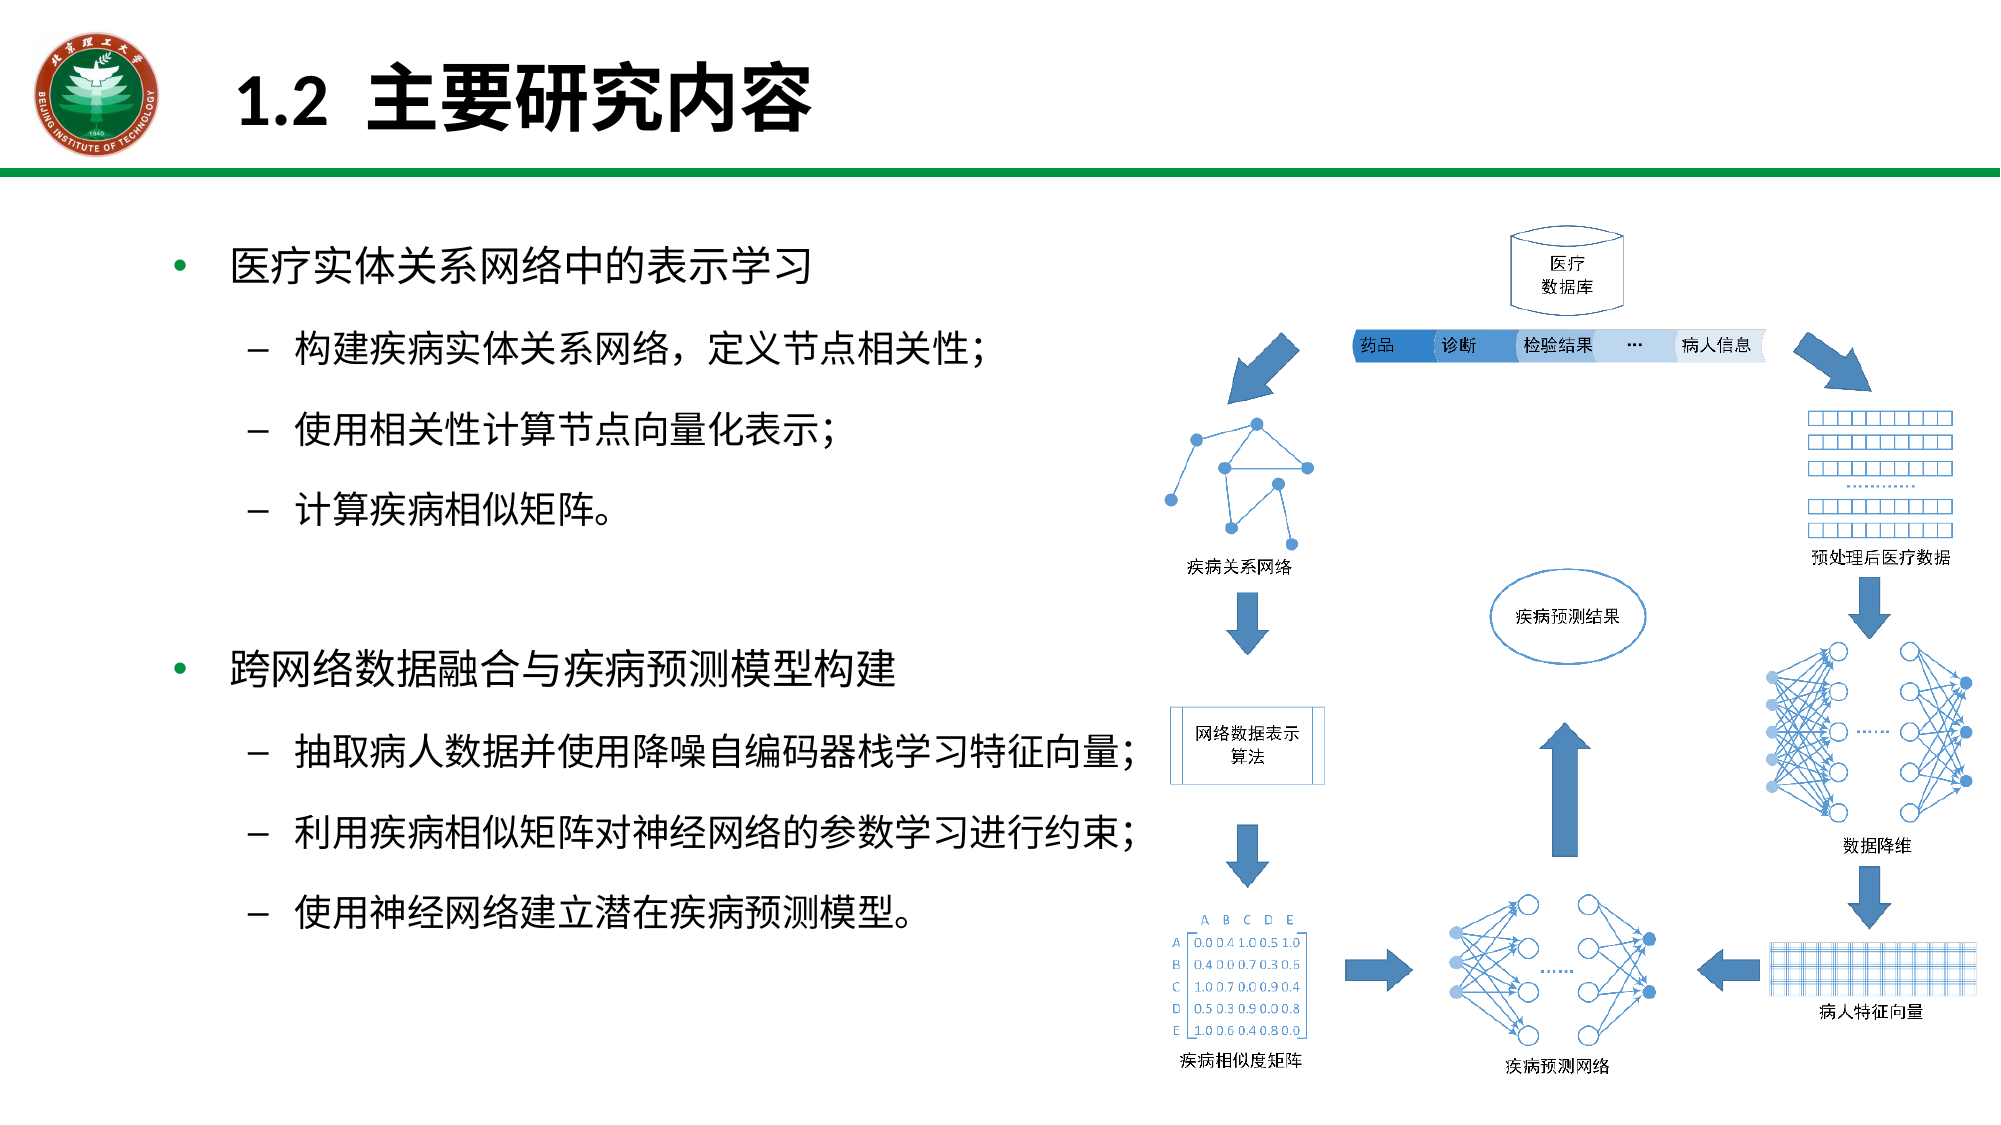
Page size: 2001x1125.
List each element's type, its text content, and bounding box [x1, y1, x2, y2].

picture [31, 30, 162, 160]
list 医疗实体关系网络中的表示学习 构建疾病实体关系网络，定义节点相关性； 使用相关性计算节点向量化表示； 计算疾病相似矩阵。 跨网络数据融合与疾病预测模型构建 抽取病人数据并使用降噪自编码器栈学习特征向量； 利用疾病相似矩阵对神经网络的参数学习进行约束； 使用神经网络建立潜在疾病预测模型。 [157, 219, 1839, 1122]
picture [1141, 225, 1999, 1083]
title 1.2 主要研究内容 [218, 43, 1473, 148]
